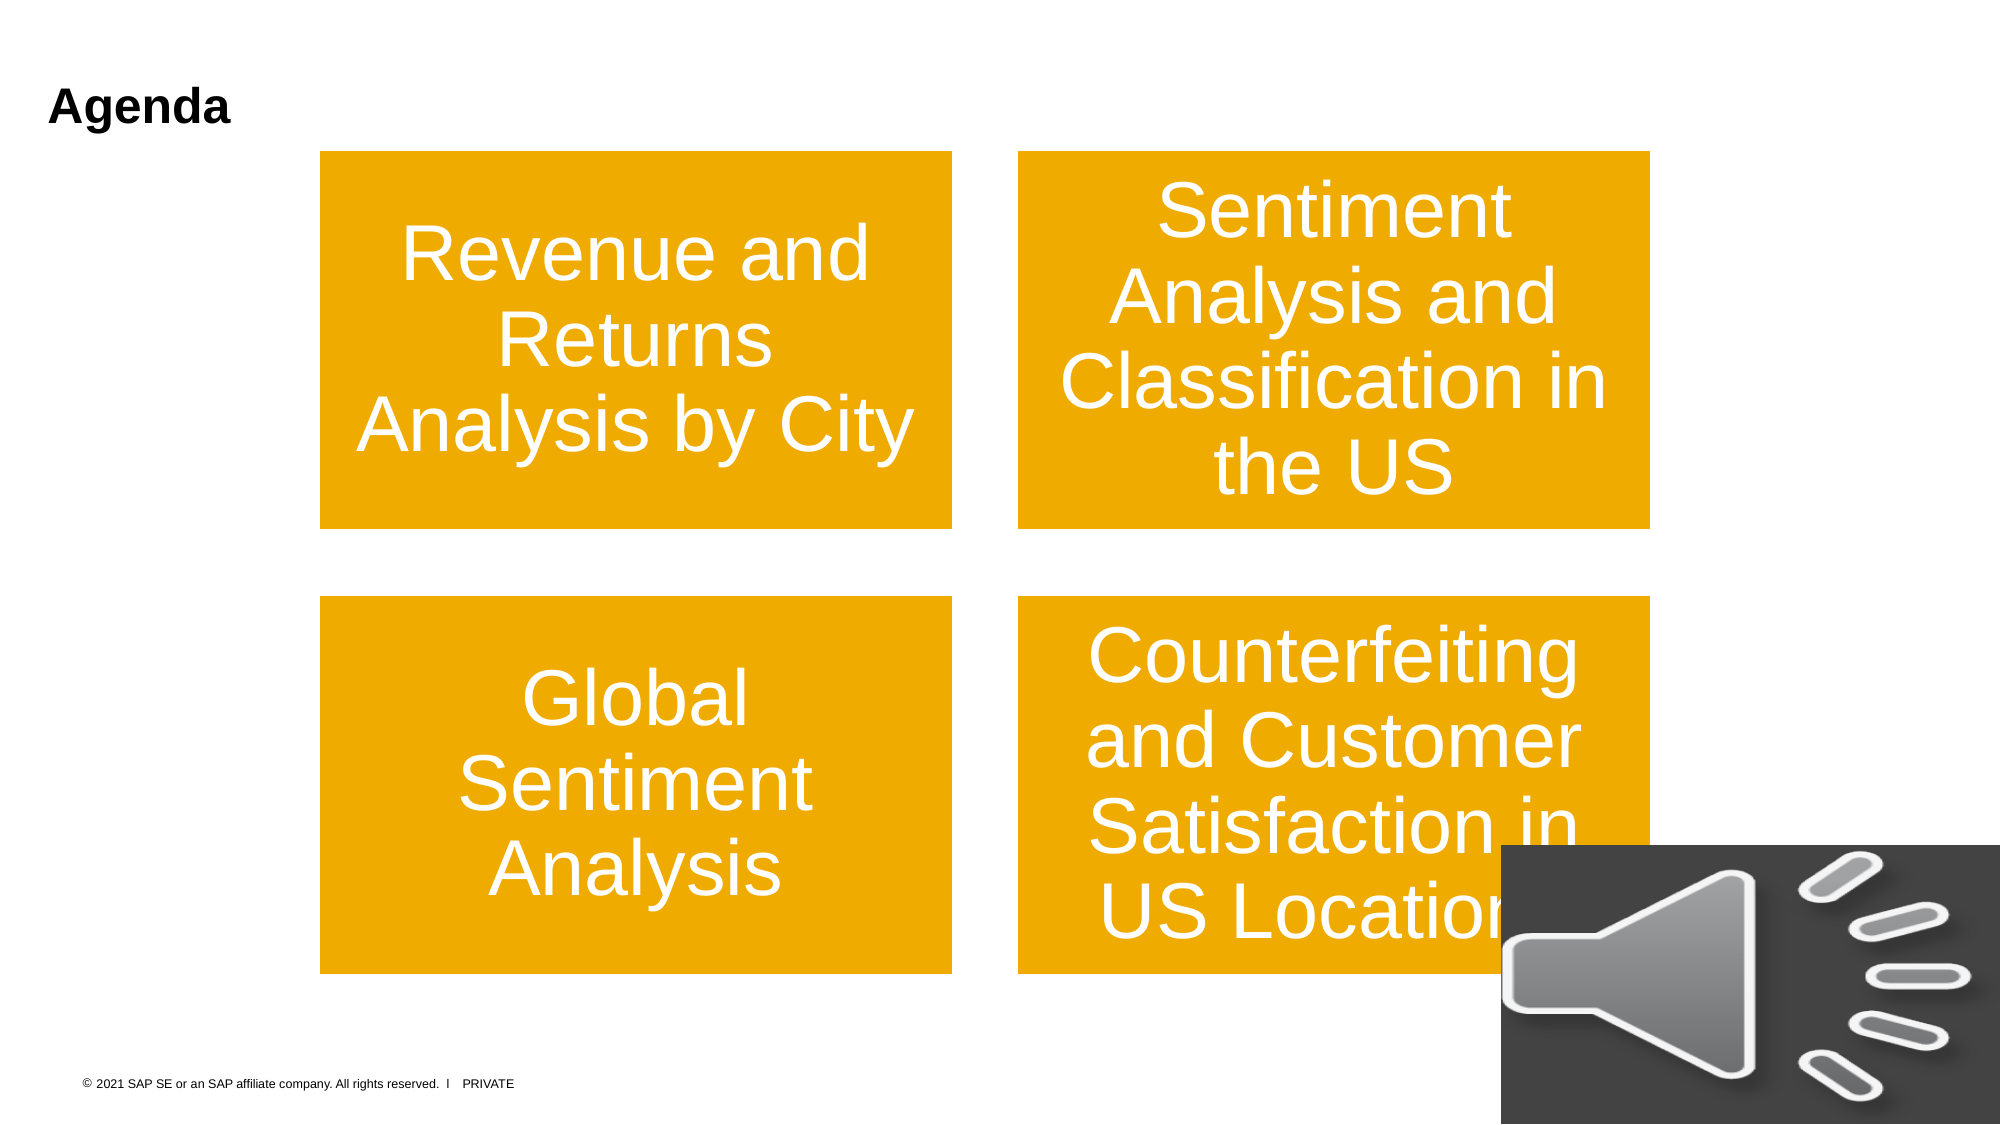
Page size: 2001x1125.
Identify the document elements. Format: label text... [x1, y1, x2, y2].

text_box Sentiment Analysis and Classification in the US [1015, 148, 1653, 532]
picture [1500, 843, 2001, 1125]
title Agenda [47, 73, 1883, 134]
text_box Counterfeiting and Customer Satisfaction in US Locations [1015, 593, 1653, 977]
text_box Revenue and Returns Analysis by City [317, 148, 955, 532]
text_box Global Sentiment Analysis [317, 593, 955, 977]
